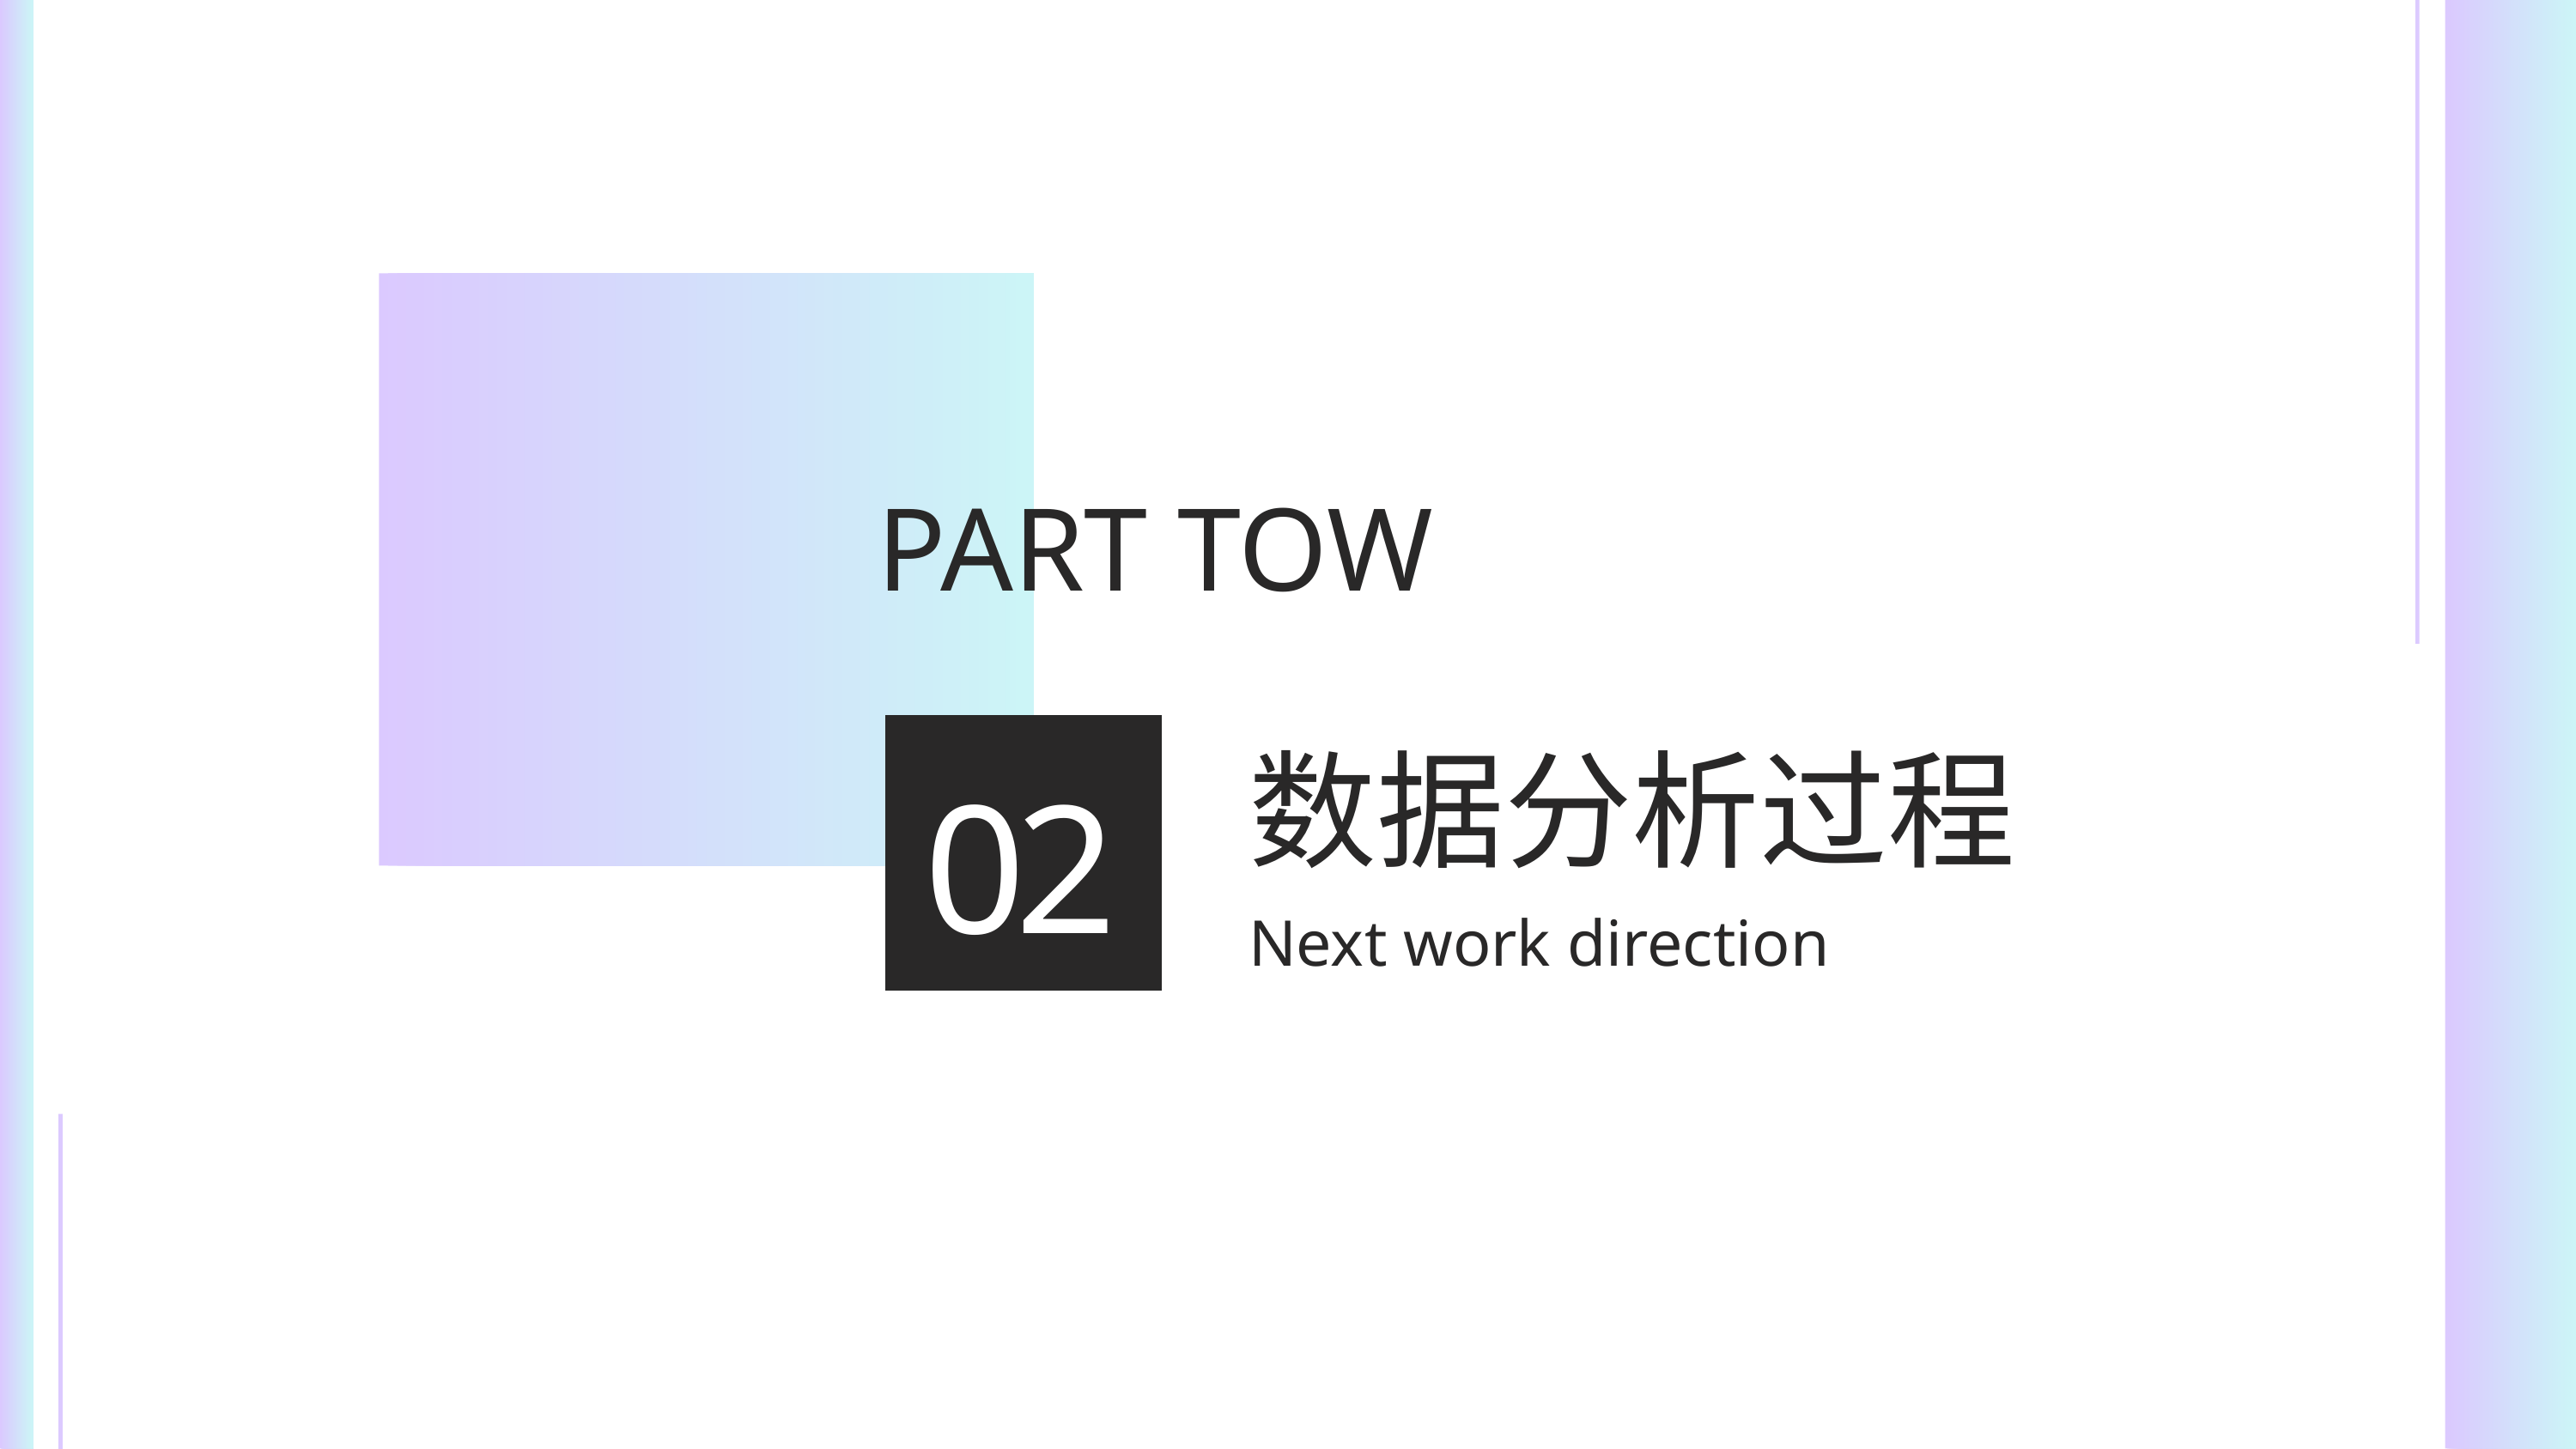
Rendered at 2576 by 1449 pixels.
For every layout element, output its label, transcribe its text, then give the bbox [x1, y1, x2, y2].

text_box PART TOW [1037, 454, 1680, 615]
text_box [0, 0, 33, 1449]
text_box 02 [904, 720, 1137, 970]
text_box [884, 714, 1162, 991]
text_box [379, 273, 1034, 866]
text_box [2445, 0, 2576, 1449]
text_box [1249, 704, 2076, 973]
